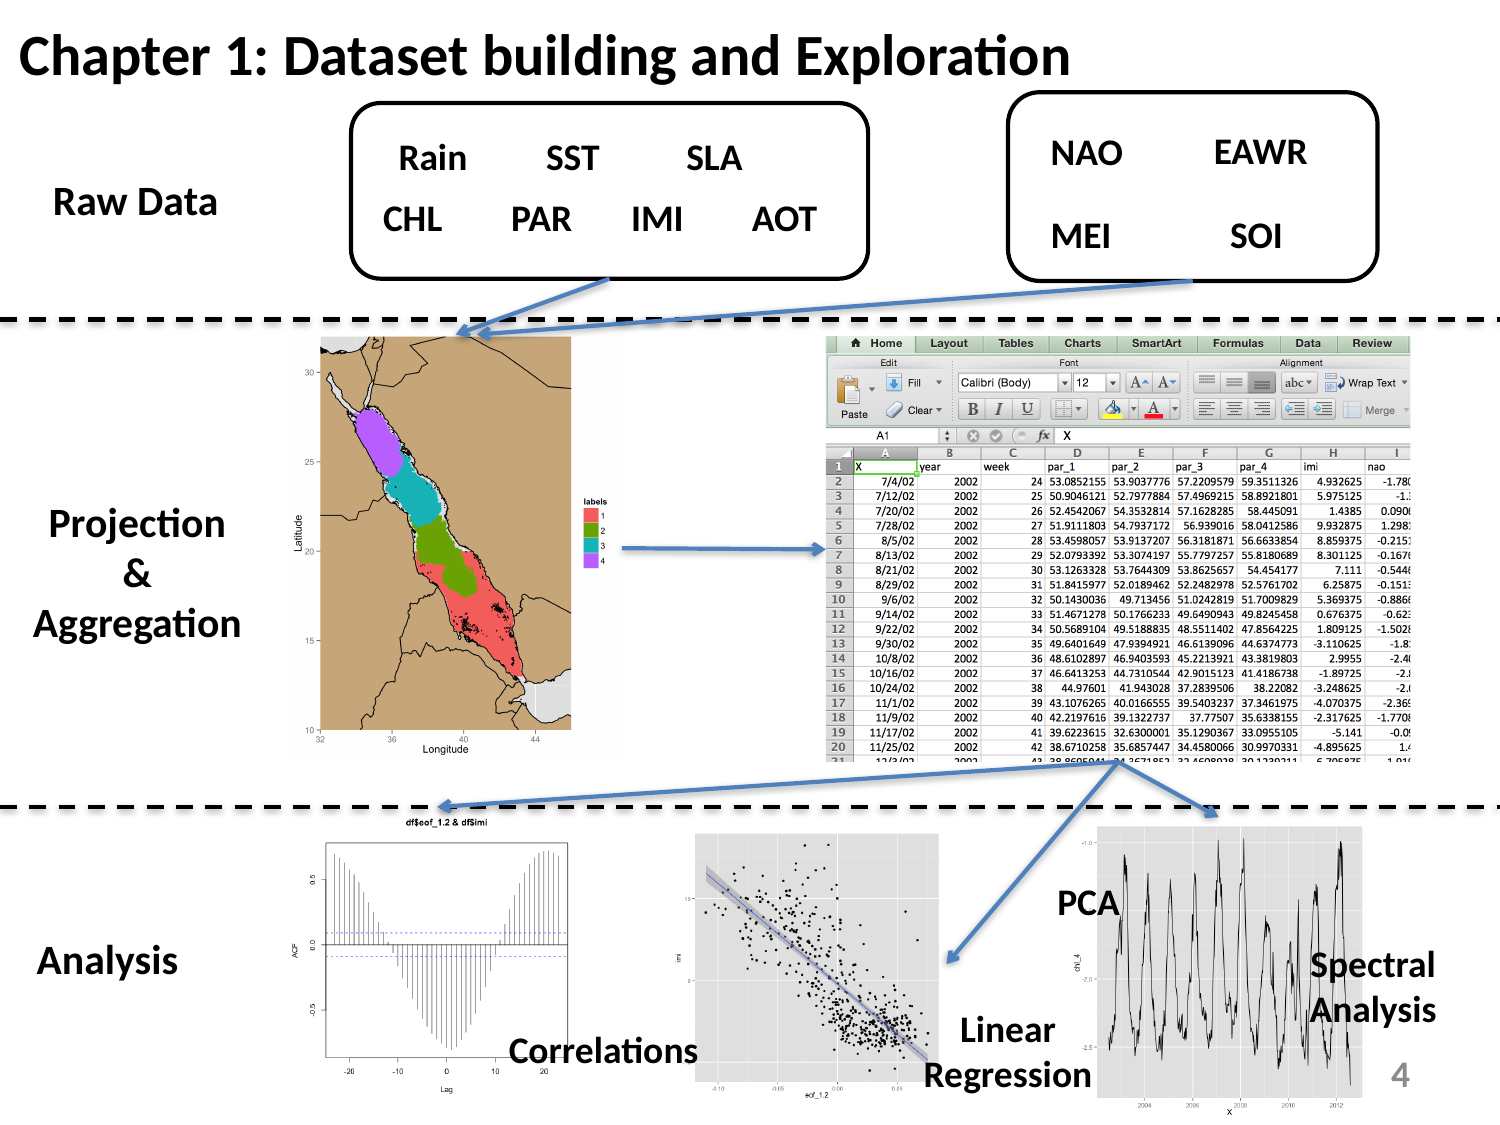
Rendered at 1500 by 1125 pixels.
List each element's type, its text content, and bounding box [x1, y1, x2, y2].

title Chapter 1: Dataset building and Exploration [0, 2, 1092, 103]
picture [289, 334, 623, 763]
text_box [476, 280, 1194, 335]
picture [1066, 816, 1371, 1121]
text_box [350, 102, 869, 279]
picture [289, 808, 586, 1103]
text_box Linear Regression [952, 997, 1061, 1103]
picture [669, 825, 947, 1103]
text_box Correlations [591, 1018, 664, 1078]
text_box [455, 278, 610, 335]
text_box Spectral Analysis [1374, 932, 1500, 1038]
text_box Projection & Aggregation [16, 488, 259, 654]
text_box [1007, 91, 1378, 282]
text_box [946, 761, 1119, 965]
text_box Raw Data [38, 165, 259, 231]
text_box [437, 761, 945, 808]
text_box Analysis [21, 925, 243, 990]
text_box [1117, 761, 1219, 818]
slide_number 4 [1374, 1042, 1425, 1103]
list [825, 336, 1411, 763]
